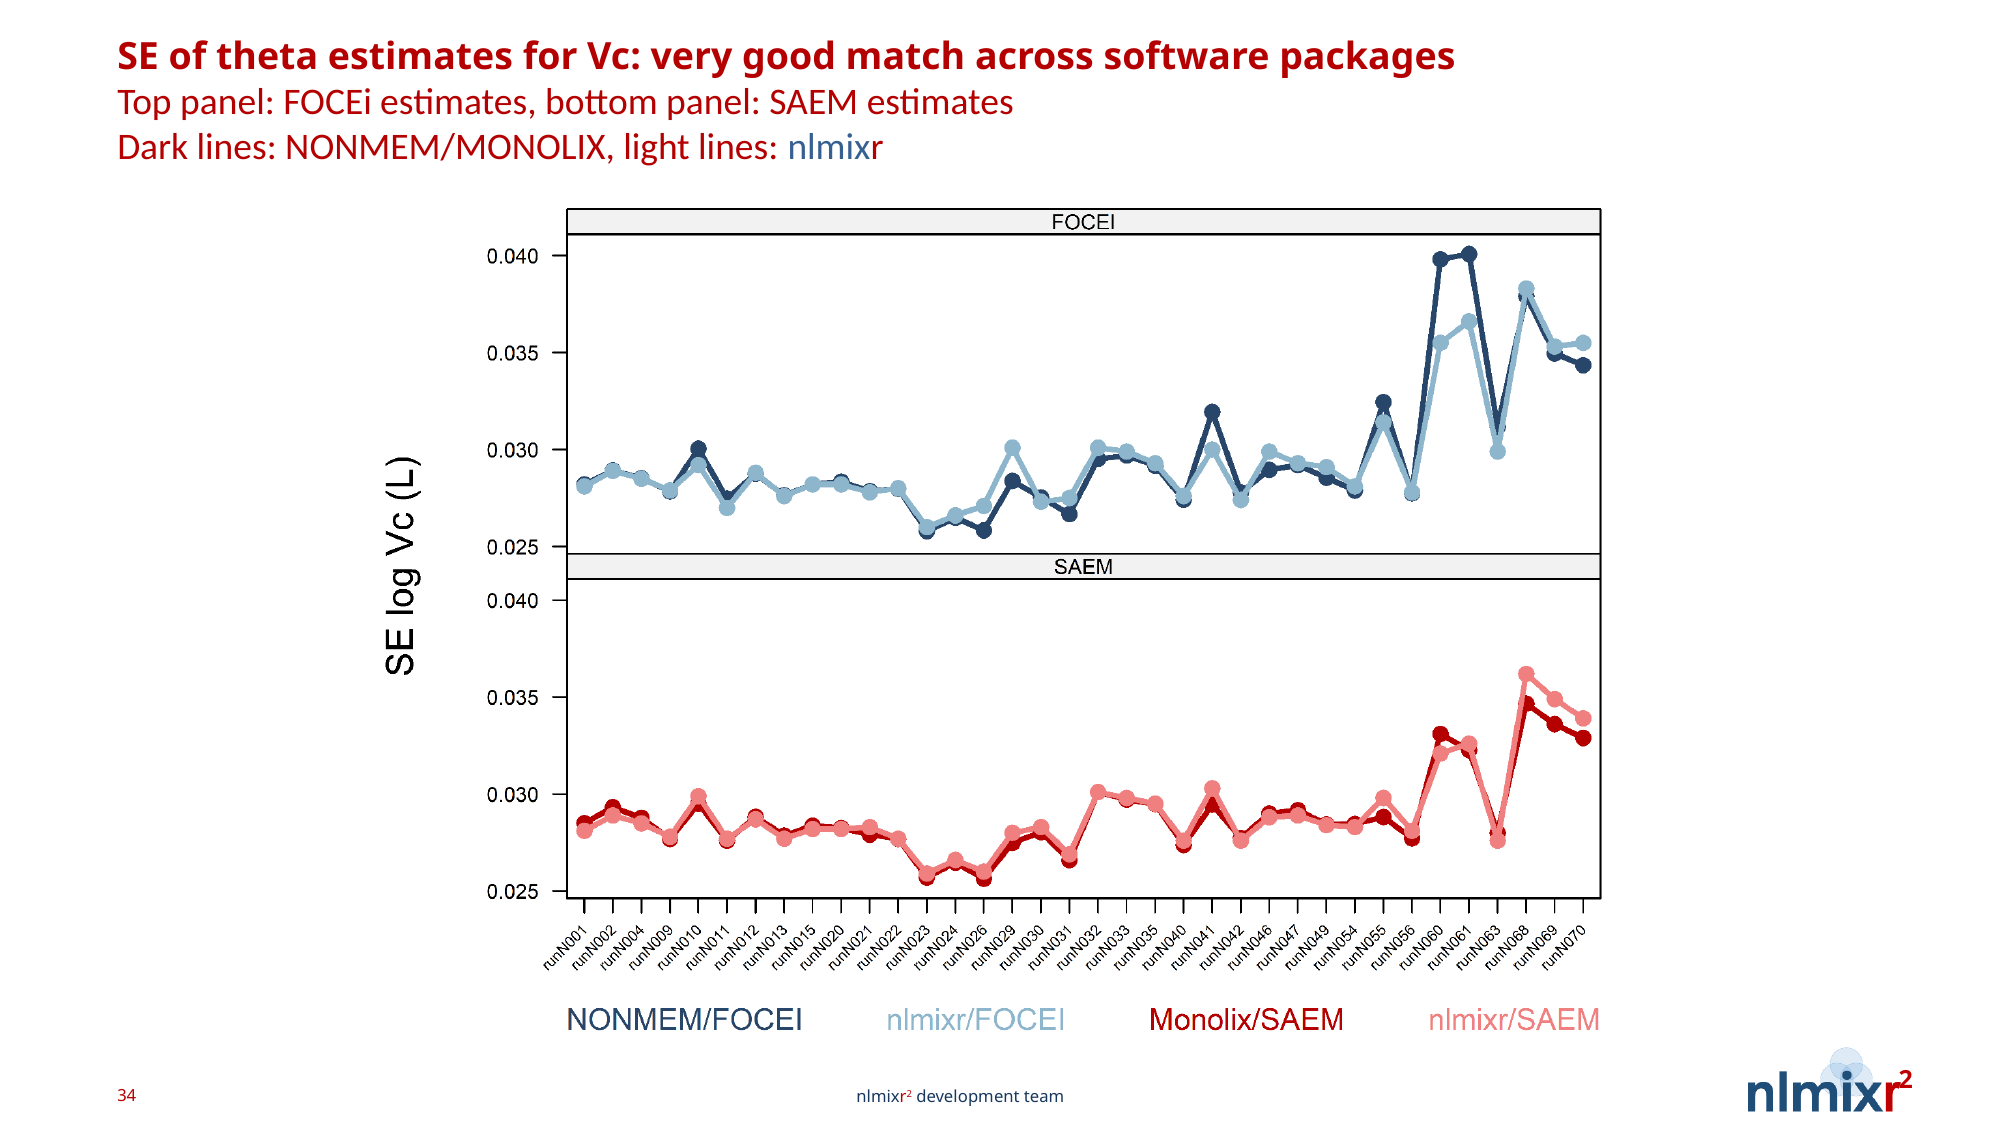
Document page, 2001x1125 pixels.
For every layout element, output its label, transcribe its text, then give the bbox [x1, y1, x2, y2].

picture [370, 164, 1630, 1050]
picture [1738, 1036, 1910, 1123]
footer nlmixr2 development team [354, 1076, 1567, 1115]
title SE of theta estimates for Vc: very good match across software packages Top panel: FOCEi estimates, bottom panel: SAEM estimates Dark lines: NONMEM/MONOLIX, light lines: nlmixr [102, 18, 1898, 181]
slide_number 34 [102, 1076, 276, 1115]
